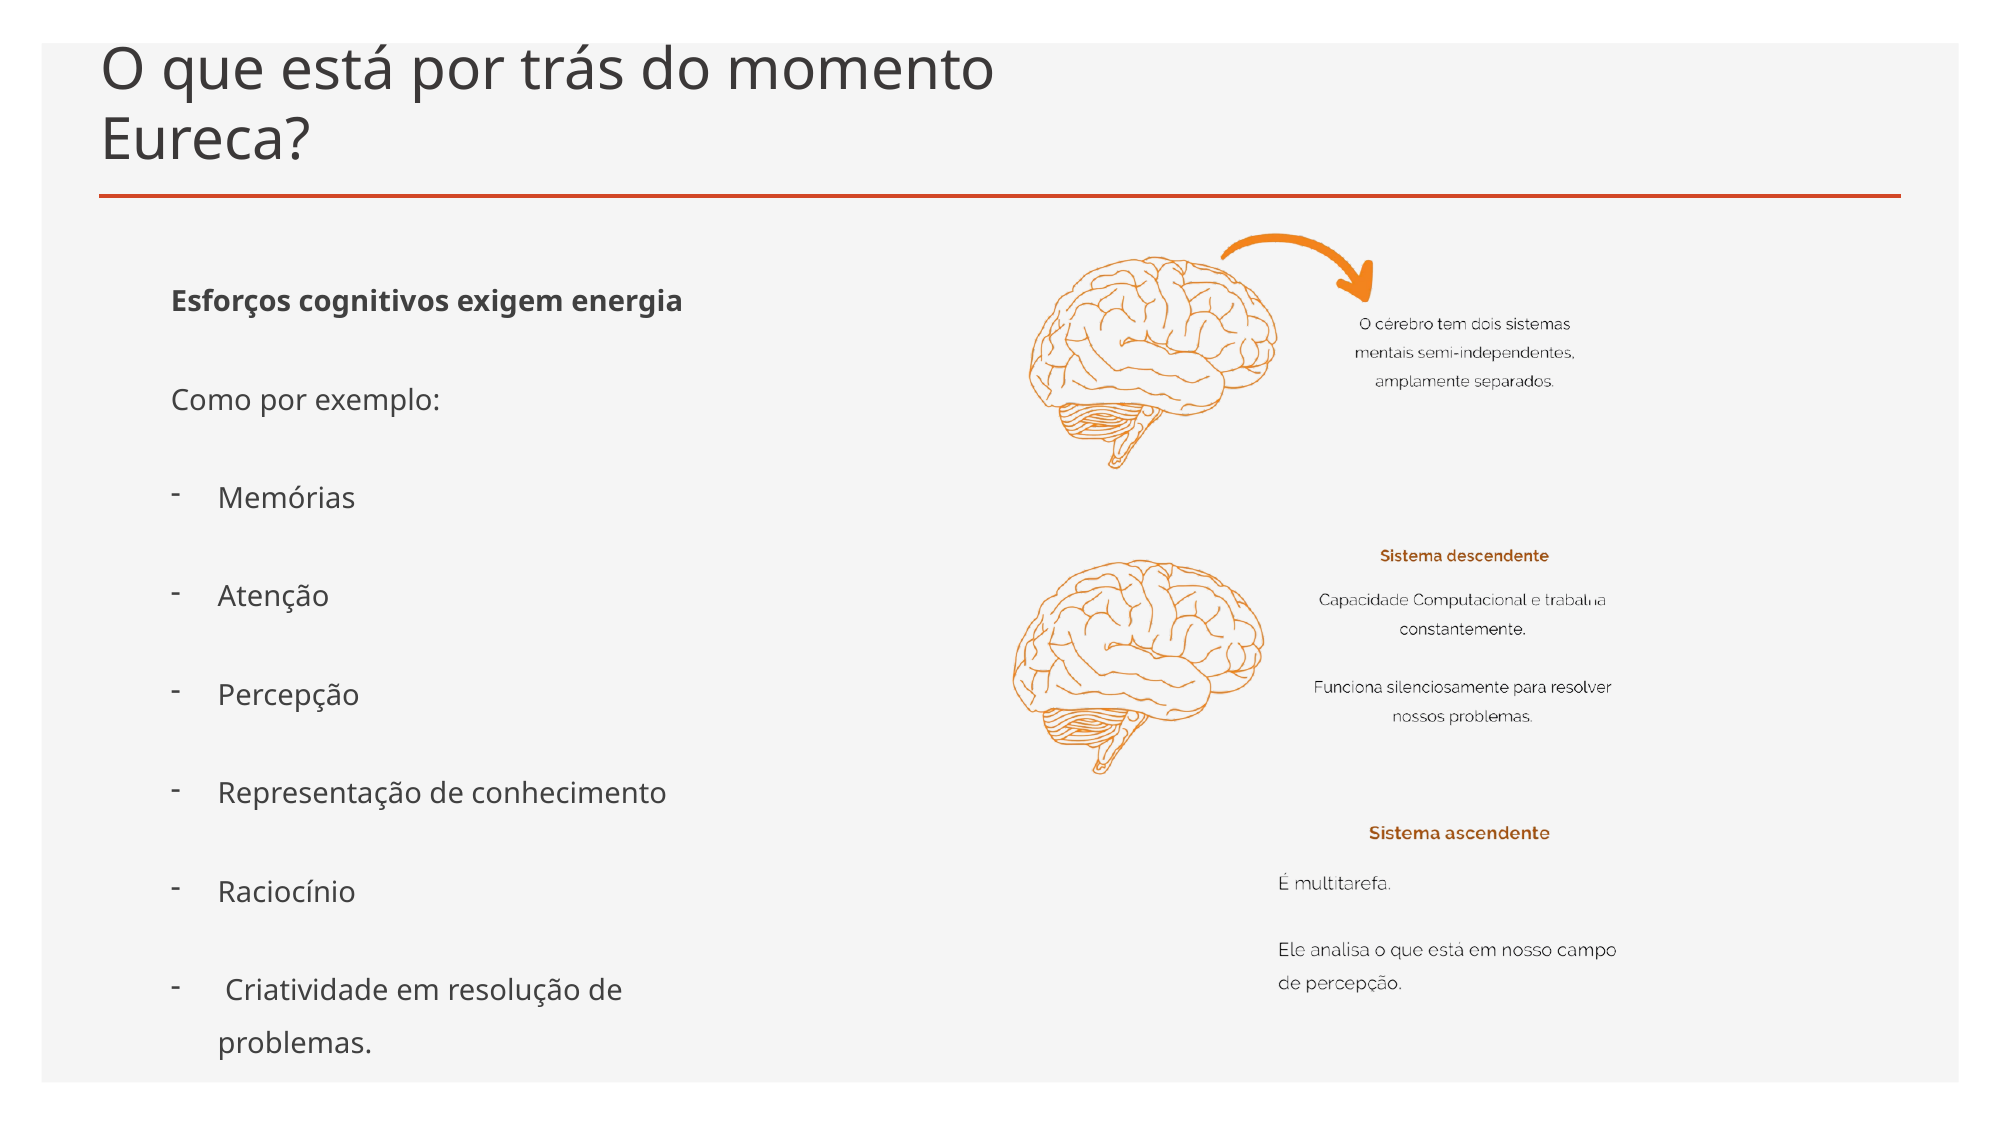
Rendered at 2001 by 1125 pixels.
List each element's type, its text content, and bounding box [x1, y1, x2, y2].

text_box Esforços cognitivos exigem energia Como por exemplo: Memórias Atenção Percepção Representação de conhecimento Raciocínio Criatividade em resolução de problemas. [155, 257, 773, 1075]
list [1010, 222, 1586, 483]
title O que está por trás do momento Eureca? [85, 73, 1214, 179]
picture [1010, 542, 1629, 784]
picture [1243, 802, 1629, 1090]
